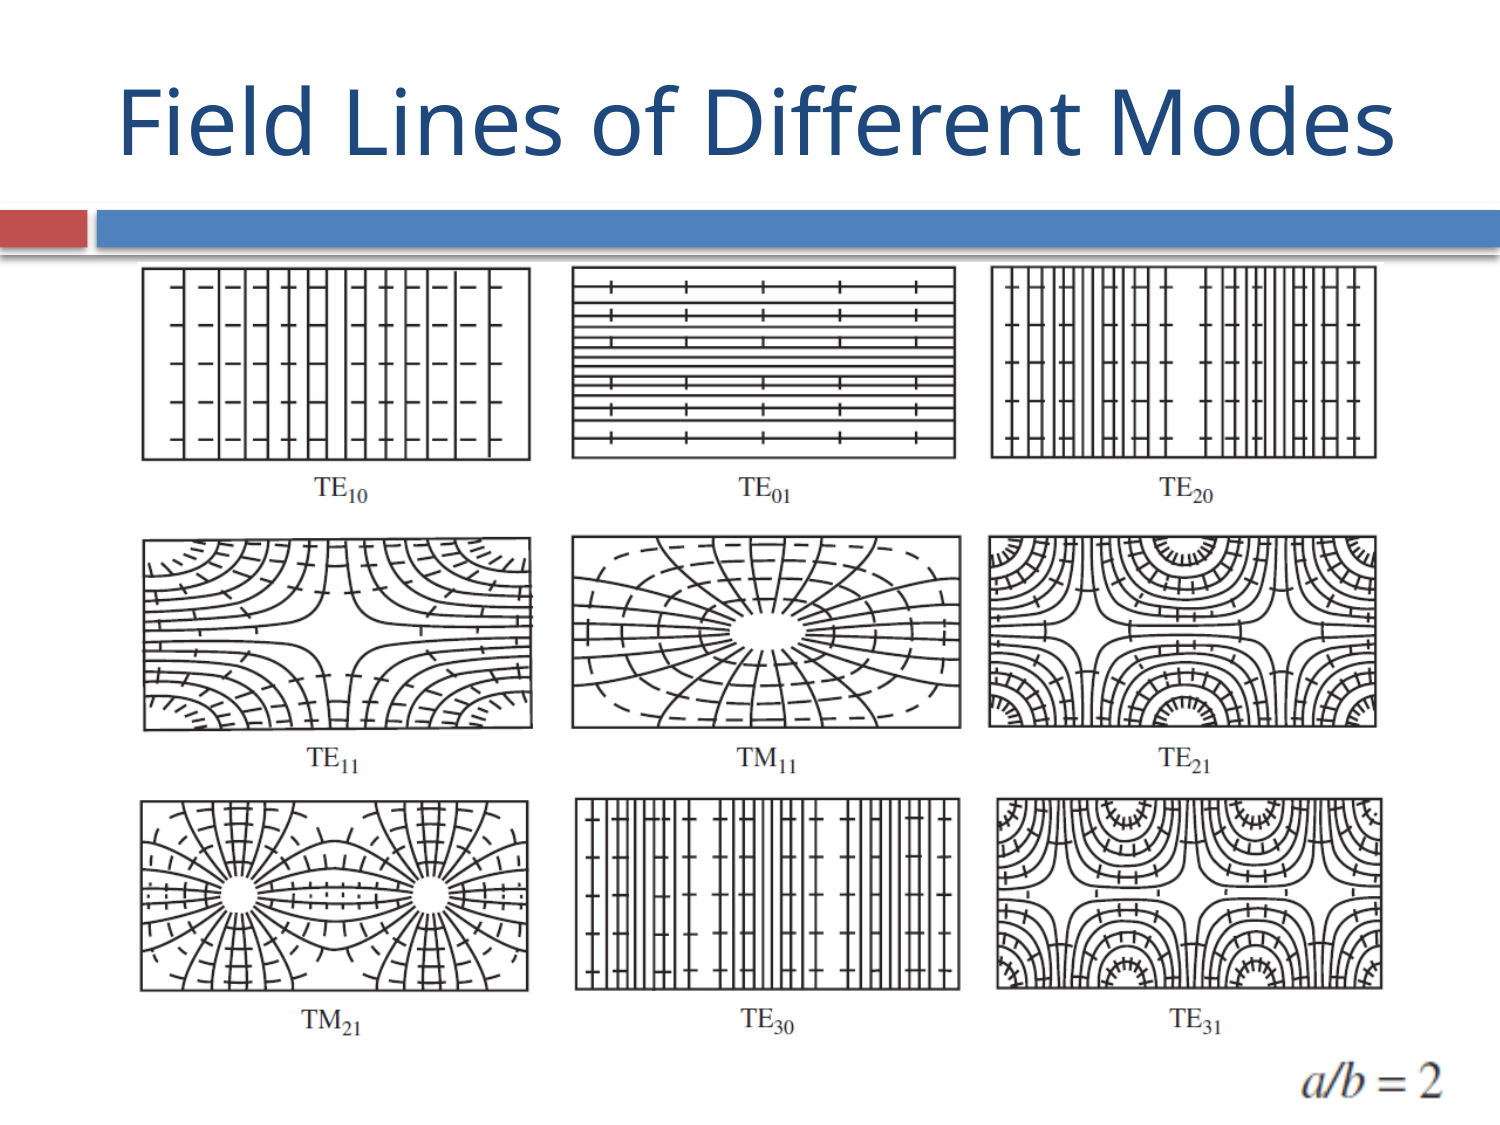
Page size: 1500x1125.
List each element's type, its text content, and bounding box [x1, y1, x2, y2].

picture [1287, 1049, 1458, 1110]
title Field Lines of Different Modes [100, 37, 1438, 200]
picture [137, 262, 1385, 1038]
